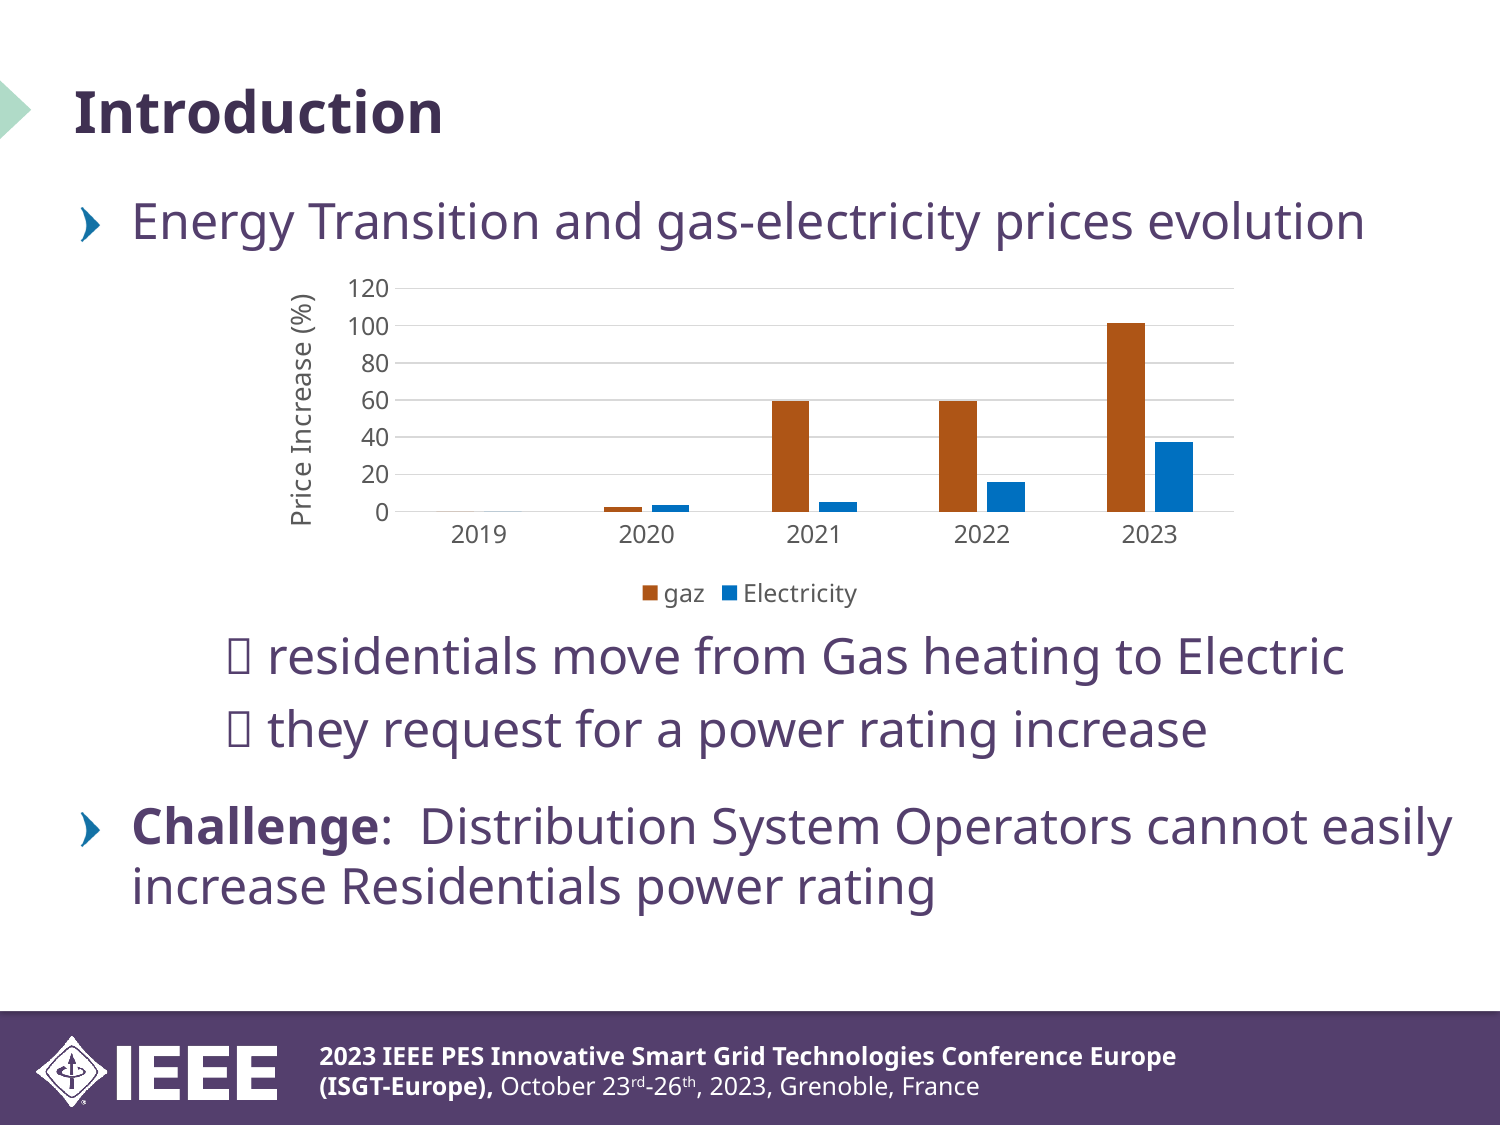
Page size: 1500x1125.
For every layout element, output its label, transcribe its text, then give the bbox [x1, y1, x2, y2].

chart [245, 263, 1255, 617]
title Introduction [59, 21, 1426, 181]
picture [36, 1036, 277, 1107]
picture [74, 801, 104, 849]
picture [74, 196, 104, 244]
list Energy Transition and gas-electricity prices evolution  residentials move from Gas heating to Electric  they request for a power rating increase Challenge: Distribution System Operators cannot easily increase Residentials power rating [59, 181, 1494, 1018]
